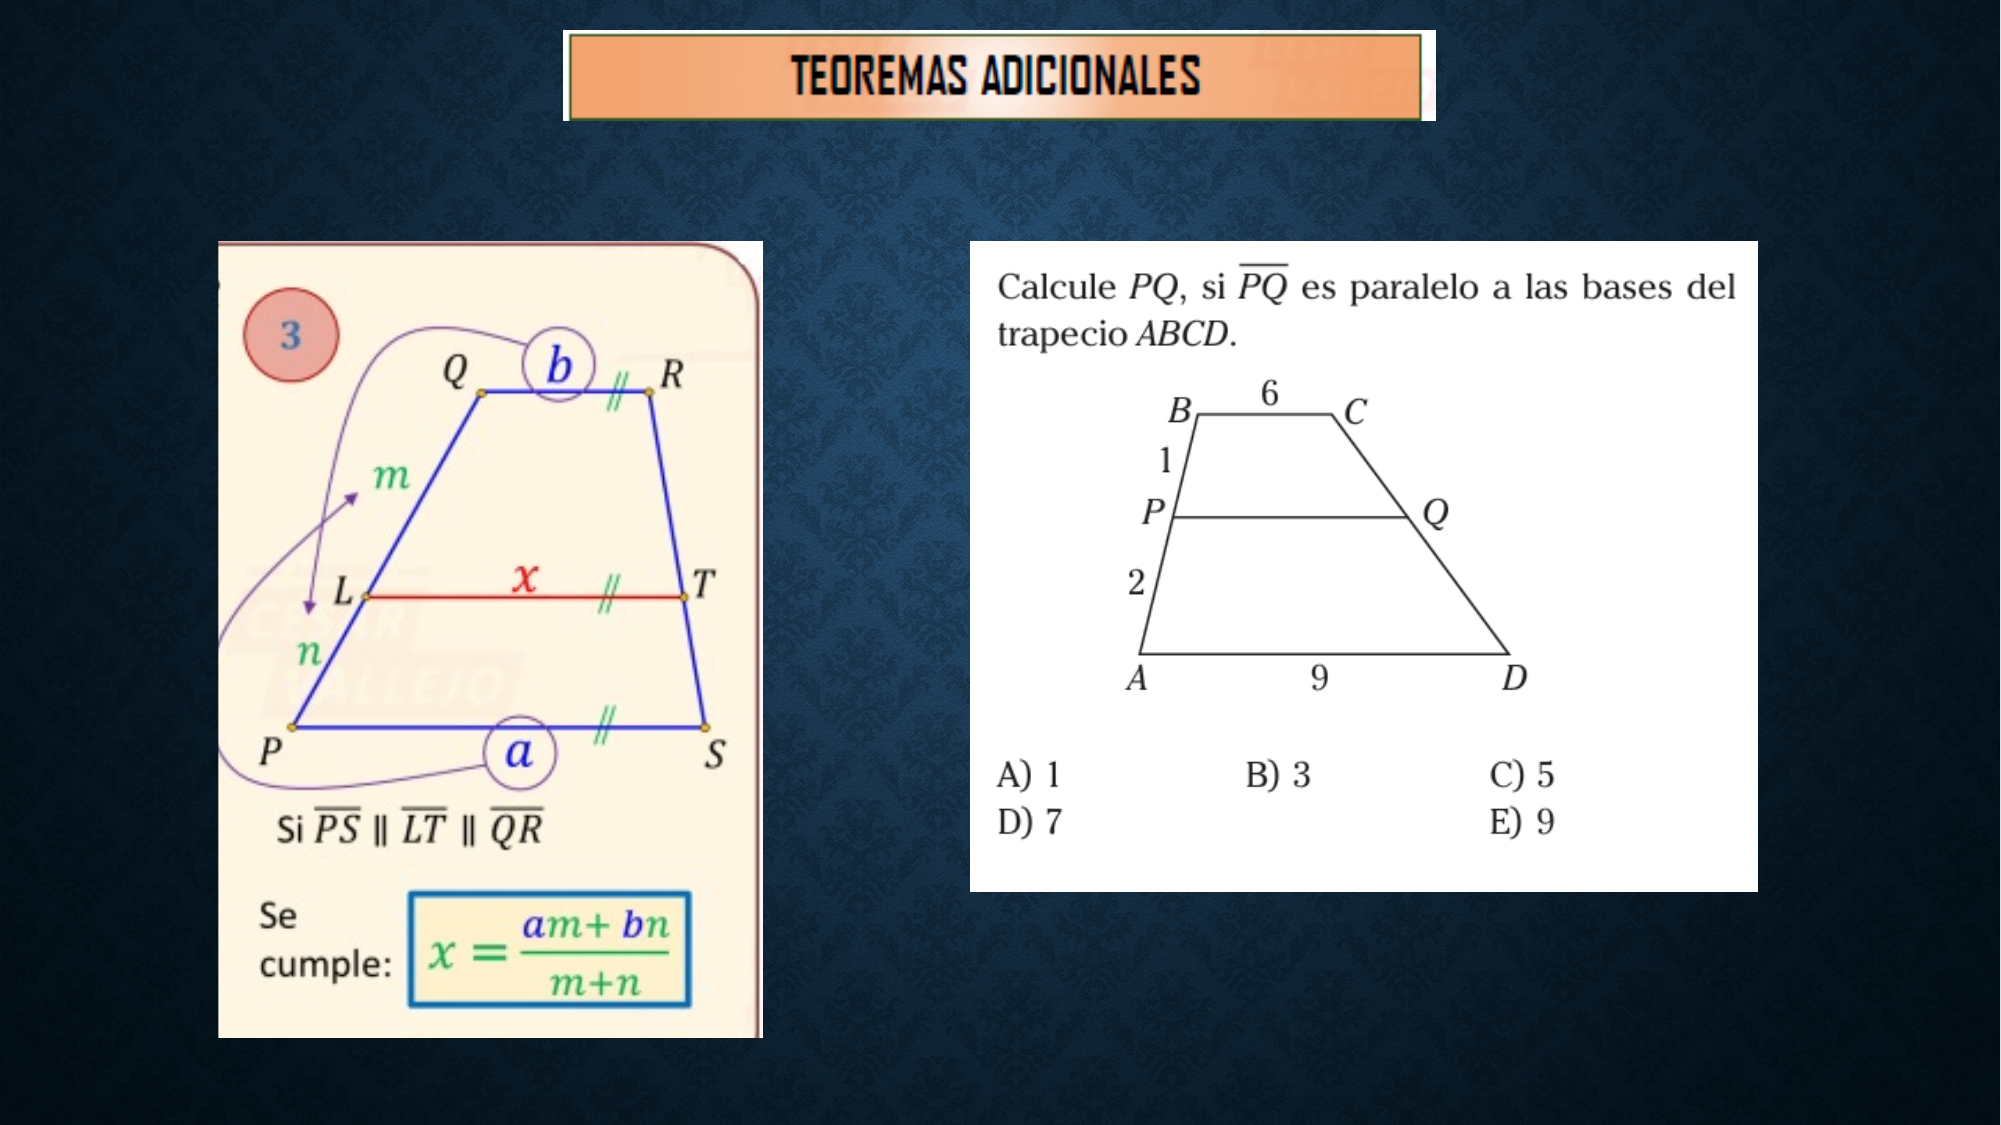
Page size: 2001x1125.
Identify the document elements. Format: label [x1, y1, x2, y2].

picture [969, 241, 1759, 893]
picture [217, 241, 764, 1039]
picture [563, 30, 1437, 121]
